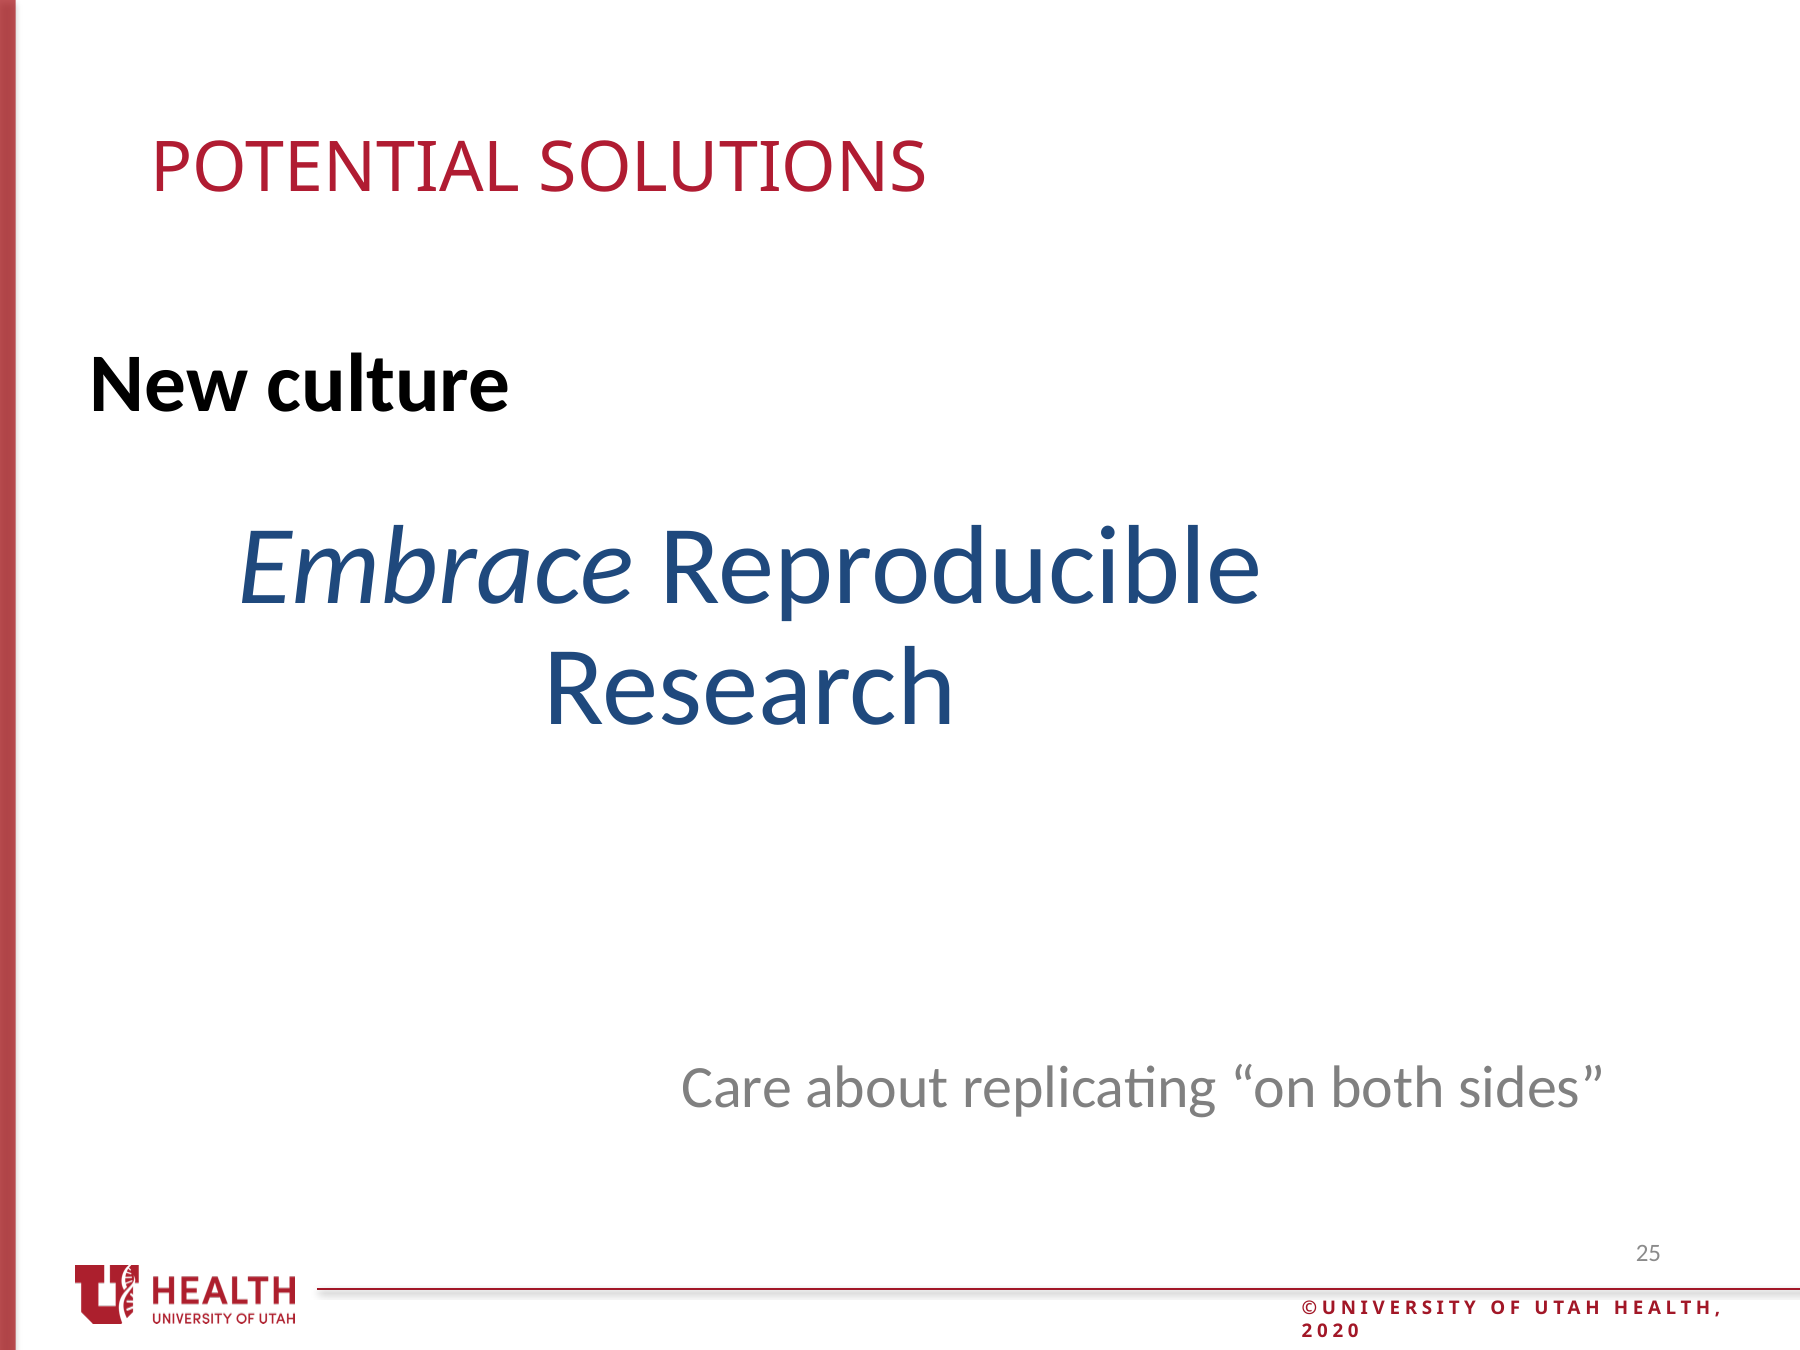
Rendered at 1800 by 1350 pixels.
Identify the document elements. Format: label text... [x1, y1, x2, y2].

text_box Embrace Reproducible Research [74, 492, 1425, 755]
title Potential solutions [135, 113, 1710, 223]
picture [75, 1265, 295, 1324]
text_box Care about replicating “on both sides” [666, 1039, 1621, 1127]
slide_number 25 [1271, 1215, 1677, 1288]
list New culture [75, 320, 1425, 470]
